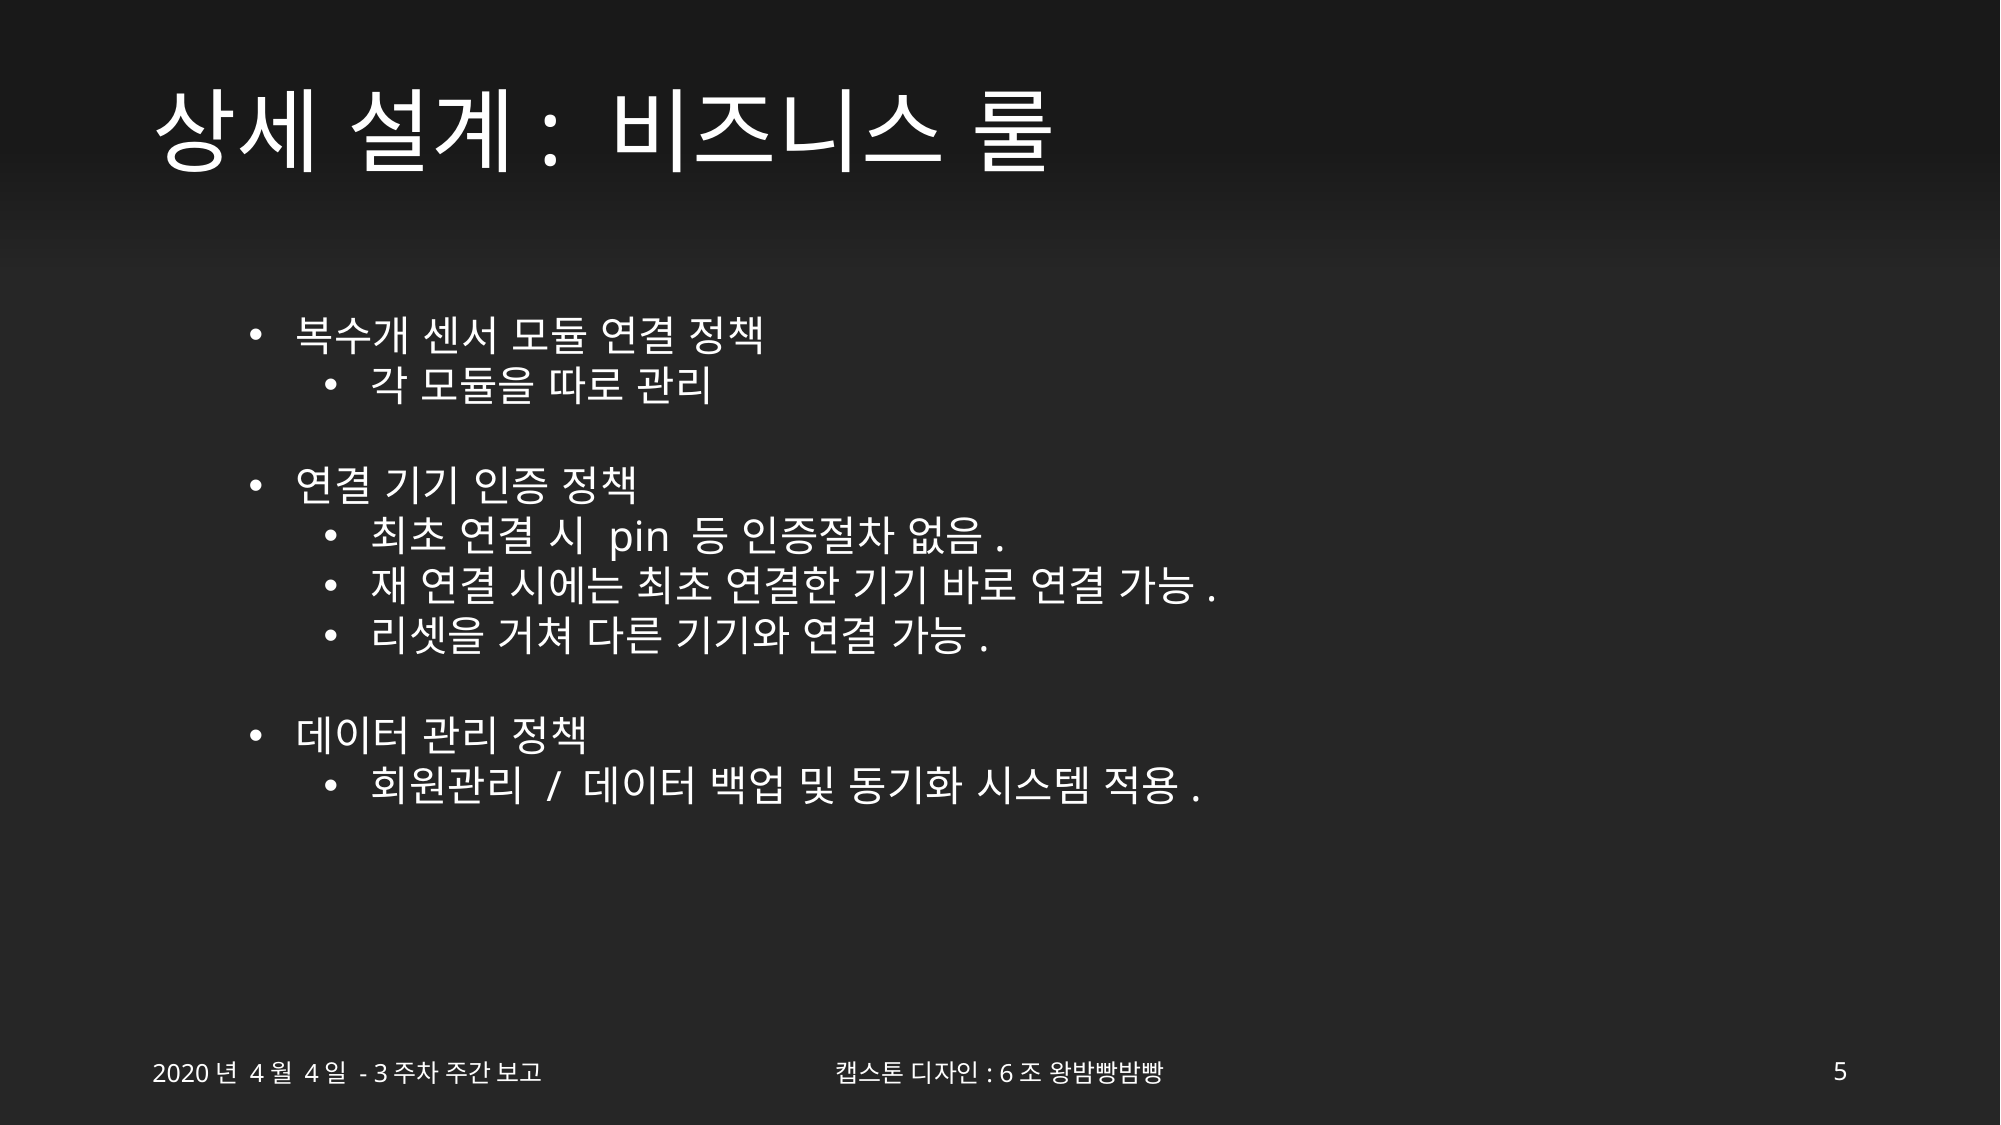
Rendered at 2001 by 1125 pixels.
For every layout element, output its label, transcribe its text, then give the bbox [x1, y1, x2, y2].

slide_number 5 [1412, 1042, 1863, 1103]
text_box 복수개 센서 모듈 연결 정책 각 모듈을 따로 관리 연결 기기 인증 정책 최초 연결 시 pin 등 인증절차 없음. 재 연결 시에는 최초 연결한 기기 바로 연결 가능. 리셋을 거쳐 다른 기기와 연결 가능. 데이터 관리 정책 회원관리 / 데이터 백업 및 동기화 시스템 적용. [233, 302, 1766, 868]
footer 캡스톤 디자인: 6조 왕밤빵밤빵 [662, 1042, 1338, 1103]
title 상세 설계: 비즈니스 룰 [137, 41, 1863, 231]
slide_number 2020년 4월 4일 - 3주차 주간 보고 [137, 1042, 588, 1103]
